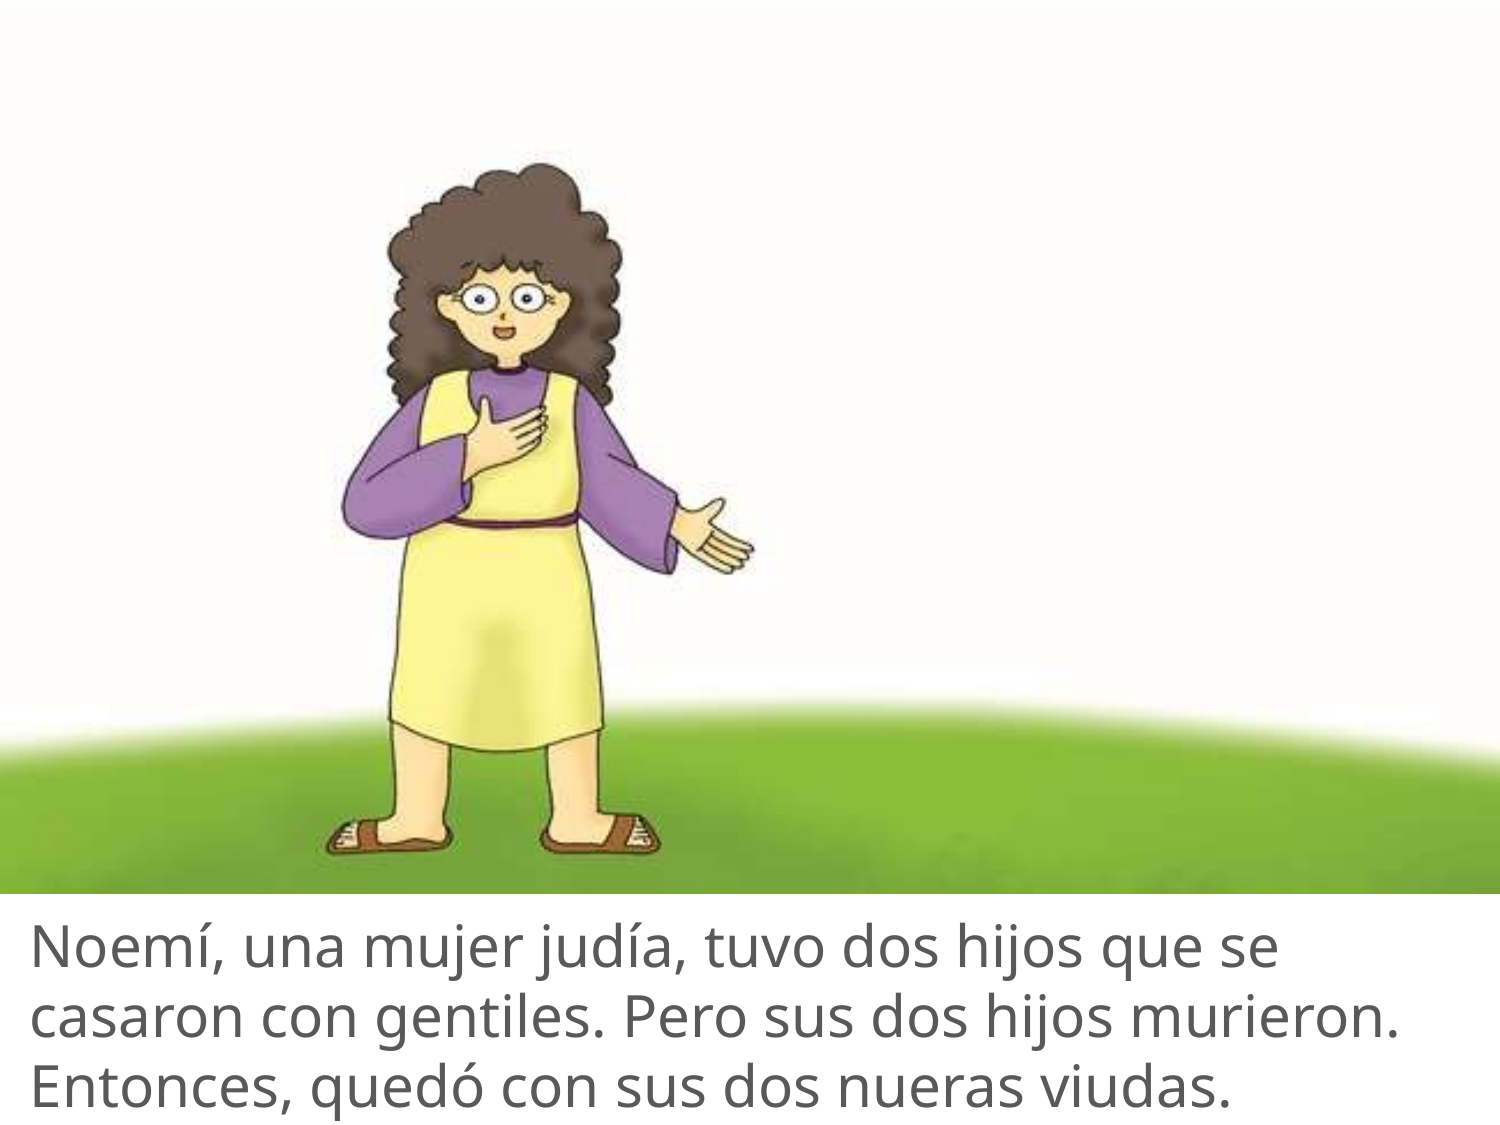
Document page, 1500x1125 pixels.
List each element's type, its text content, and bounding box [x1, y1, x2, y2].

text_box Noemí, una mujer judía, tuvo dos hijos que se casaron con gentiles. Pero sus dos hijos murieron. Entonces, quedó con sus dos nueras viudas. [14, 901, 1486, 1125]
picture [0, 1, 1500, 894]
